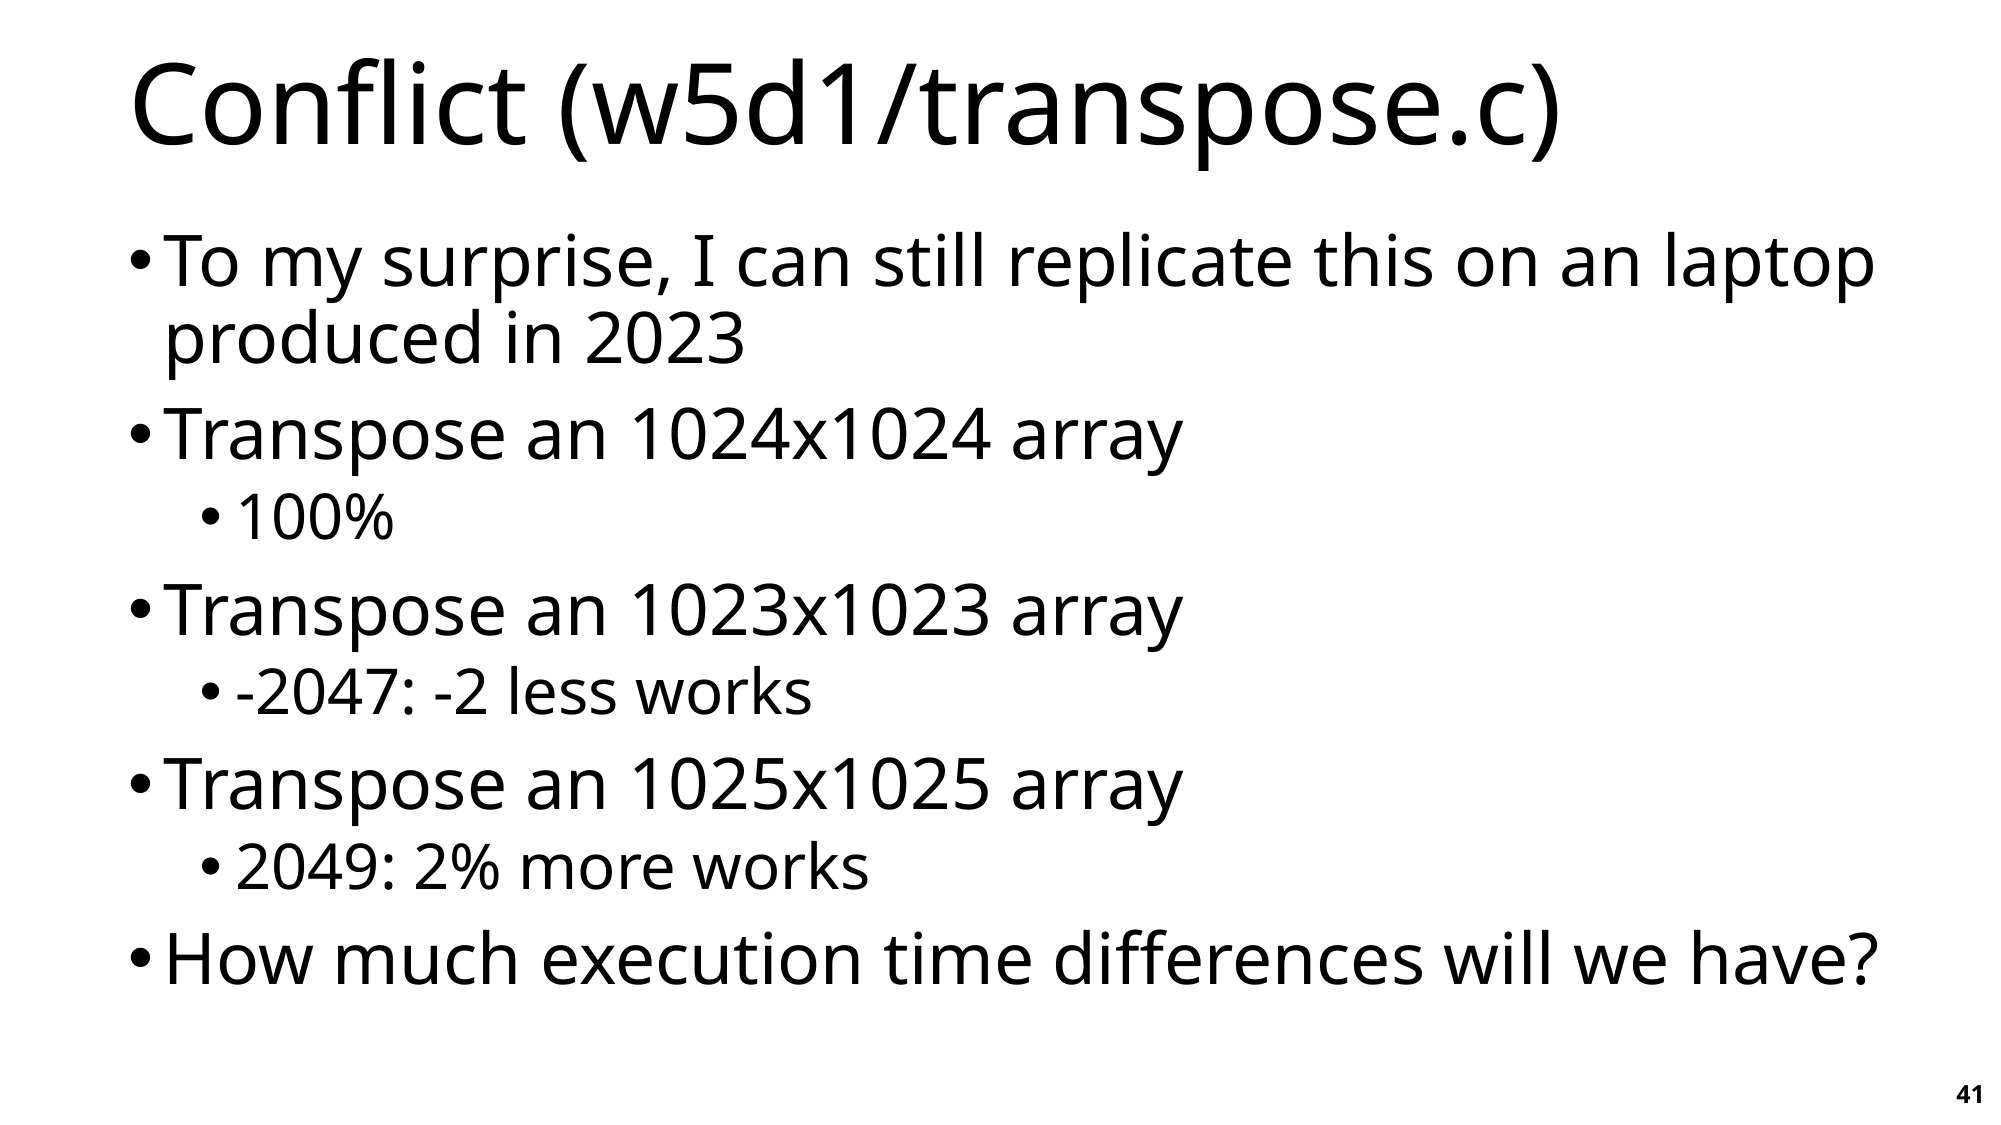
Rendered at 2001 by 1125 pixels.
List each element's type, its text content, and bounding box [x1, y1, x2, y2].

list To my surprise, I can still replicate this on an laptop produced in 2023 Transpose an 1024x1024 array 100% Transpose an 1023x1023 array -2047: -2 less works Transpose an 1025x1025 array 2049: 2% more works How much execution time differences will we have? [113, 217, 1910, 1075]
slide_number 41 [1550, 1065, 2000, 1125]
title Conflict (w5d1/transpose.c) [113, 0, 1839, 217]
